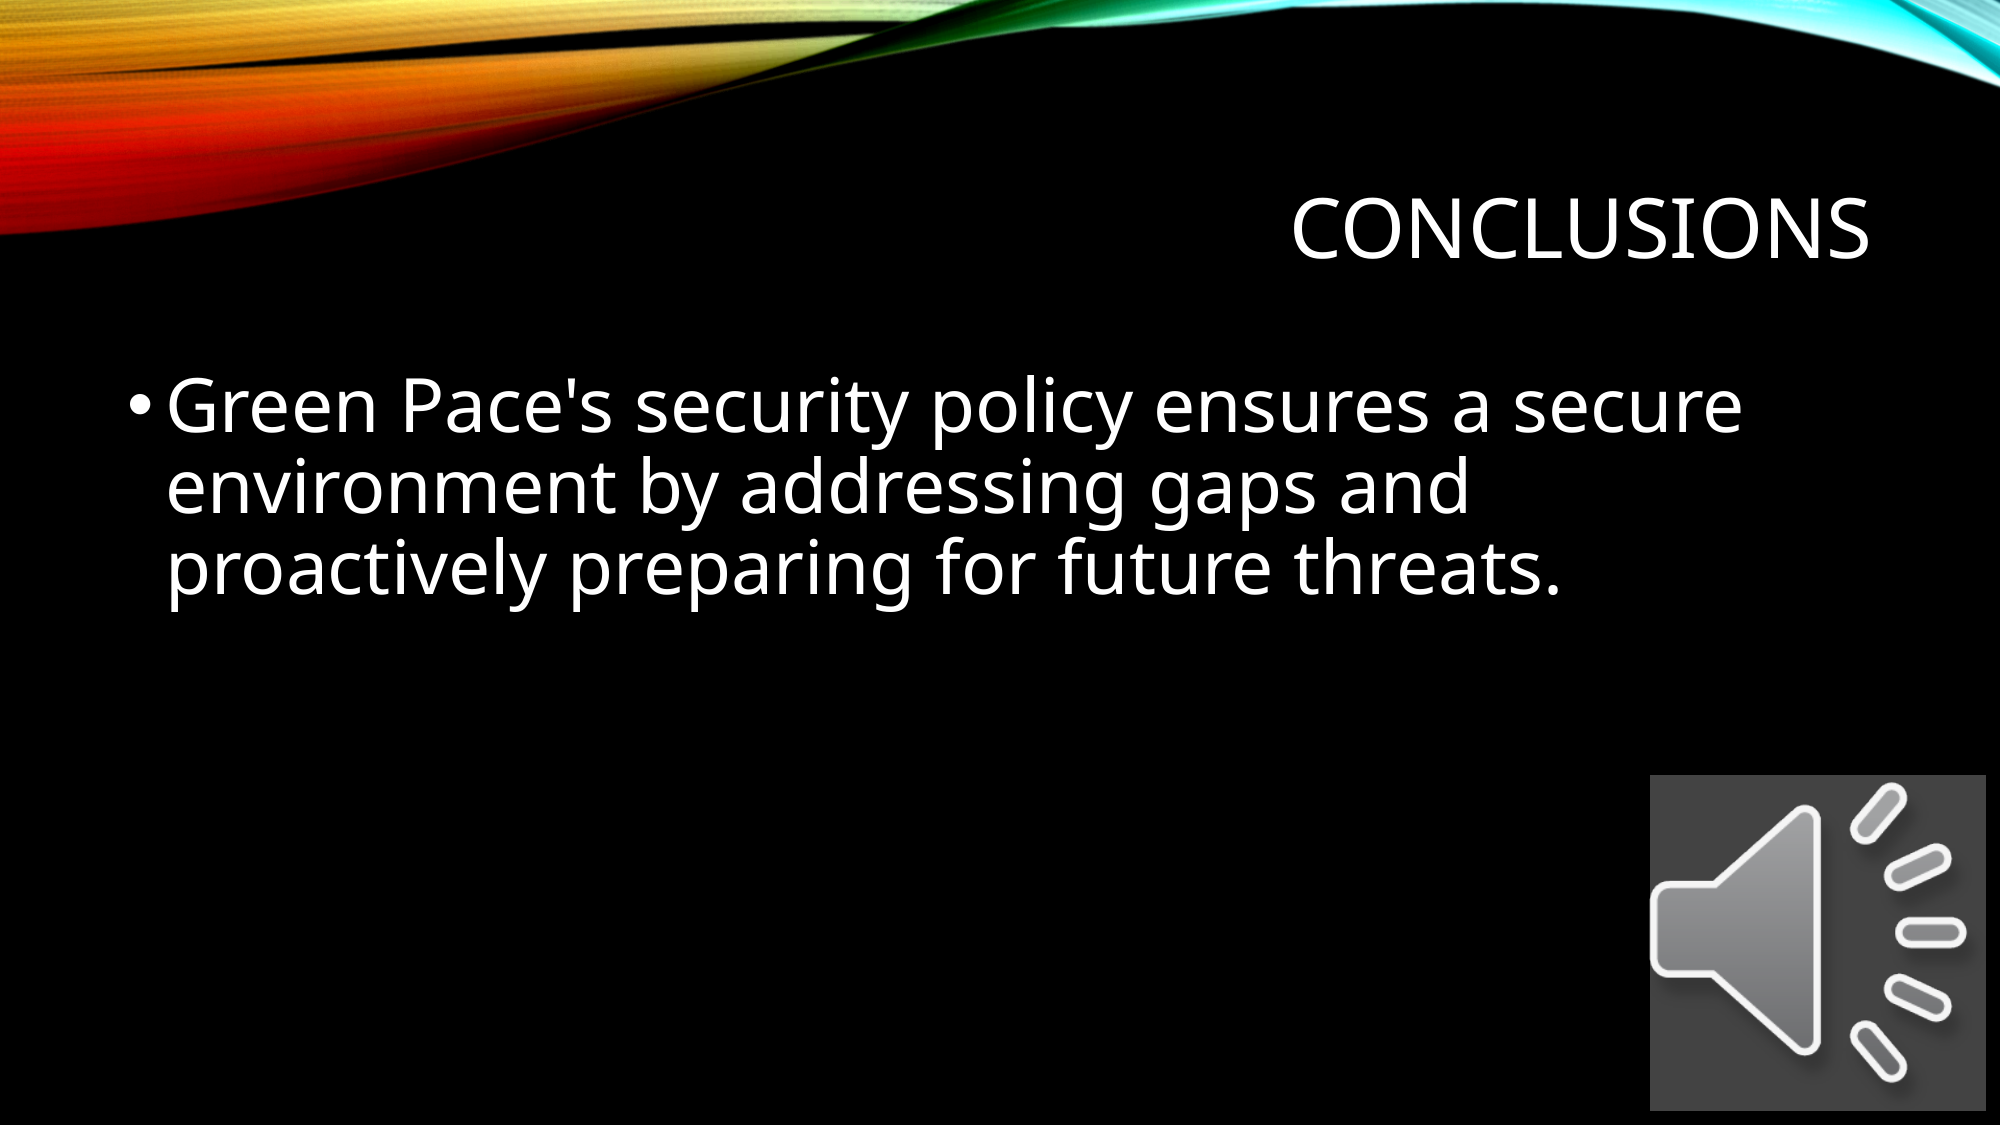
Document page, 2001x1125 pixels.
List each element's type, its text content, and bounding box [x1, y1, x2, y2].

picture [0, 0, 2000, 237]
title CONCLUSIONS [474, 125, 1888, 338]
list Green Pace's security policy ensures a secure environment by addressing gaps and proactively preparing for future threats. [112, 360, 1888, 1021]
picture [1648, 773, 1987, 1112]
